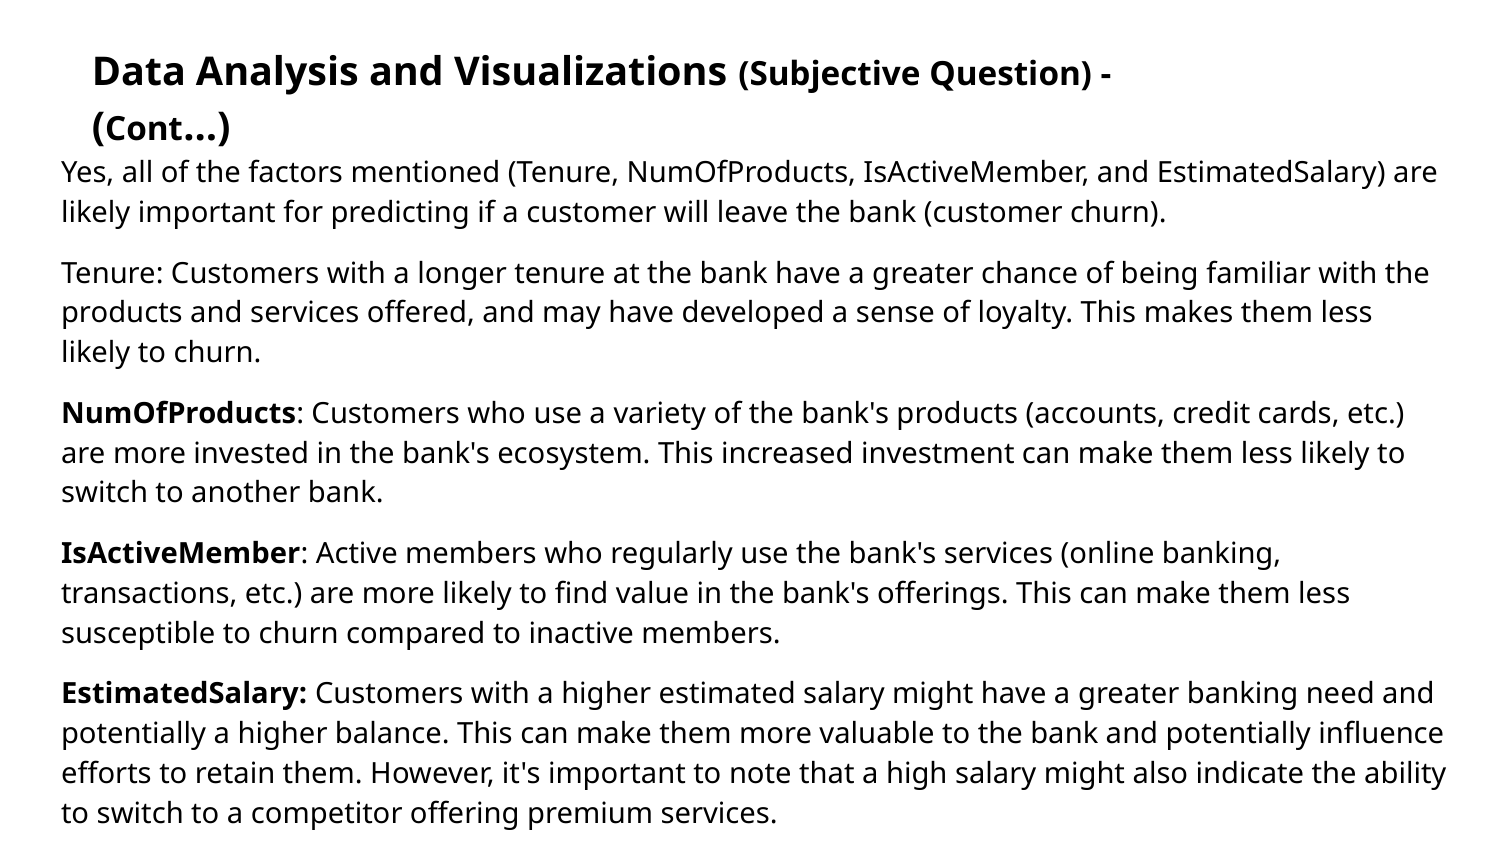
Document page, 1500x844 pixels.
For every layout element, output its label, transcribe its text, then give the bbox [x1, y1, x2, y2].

text_box Data Analysis and Visualizations (Subjective Question) - (Cont…) [76, 24, 1212, 133]
text_box Yes, all of the factors mentioned (Tenure, NumOfProducts, IsActiveMember, and EstimatedSalary) are likely important for predicting if a customer will leave the bank (customer churn). Tenure: Customers with a longer tenure at the bank have a greater chance of being familiar with the products and services offered, and may have developed a sense of loyalty. This makes them less likely to churn. NumOfProducts: Customers who use a variety of the bank's products (accounts, credit cards, etc.) are more invested in the bank's ecosystem. This increased investment can make them less likely to switch to another bank. IsActiveMember: Active members who regularly use the bank's services (online banking, transactions, etc.) are more likely to find value in the bank's offerings. This can make them less susceptible to churn compared to inactive members. EstimatedSalary: Customers with a higher estimated salary might have a greater banking need and potentially a higher balance. This can make them more valuable to the bank and potentially influence efforts to retain them. However, it's important to note that a high salary might also indicate the ability to switch to a competitor offering premium services. [46, 133, 1465, 844]
